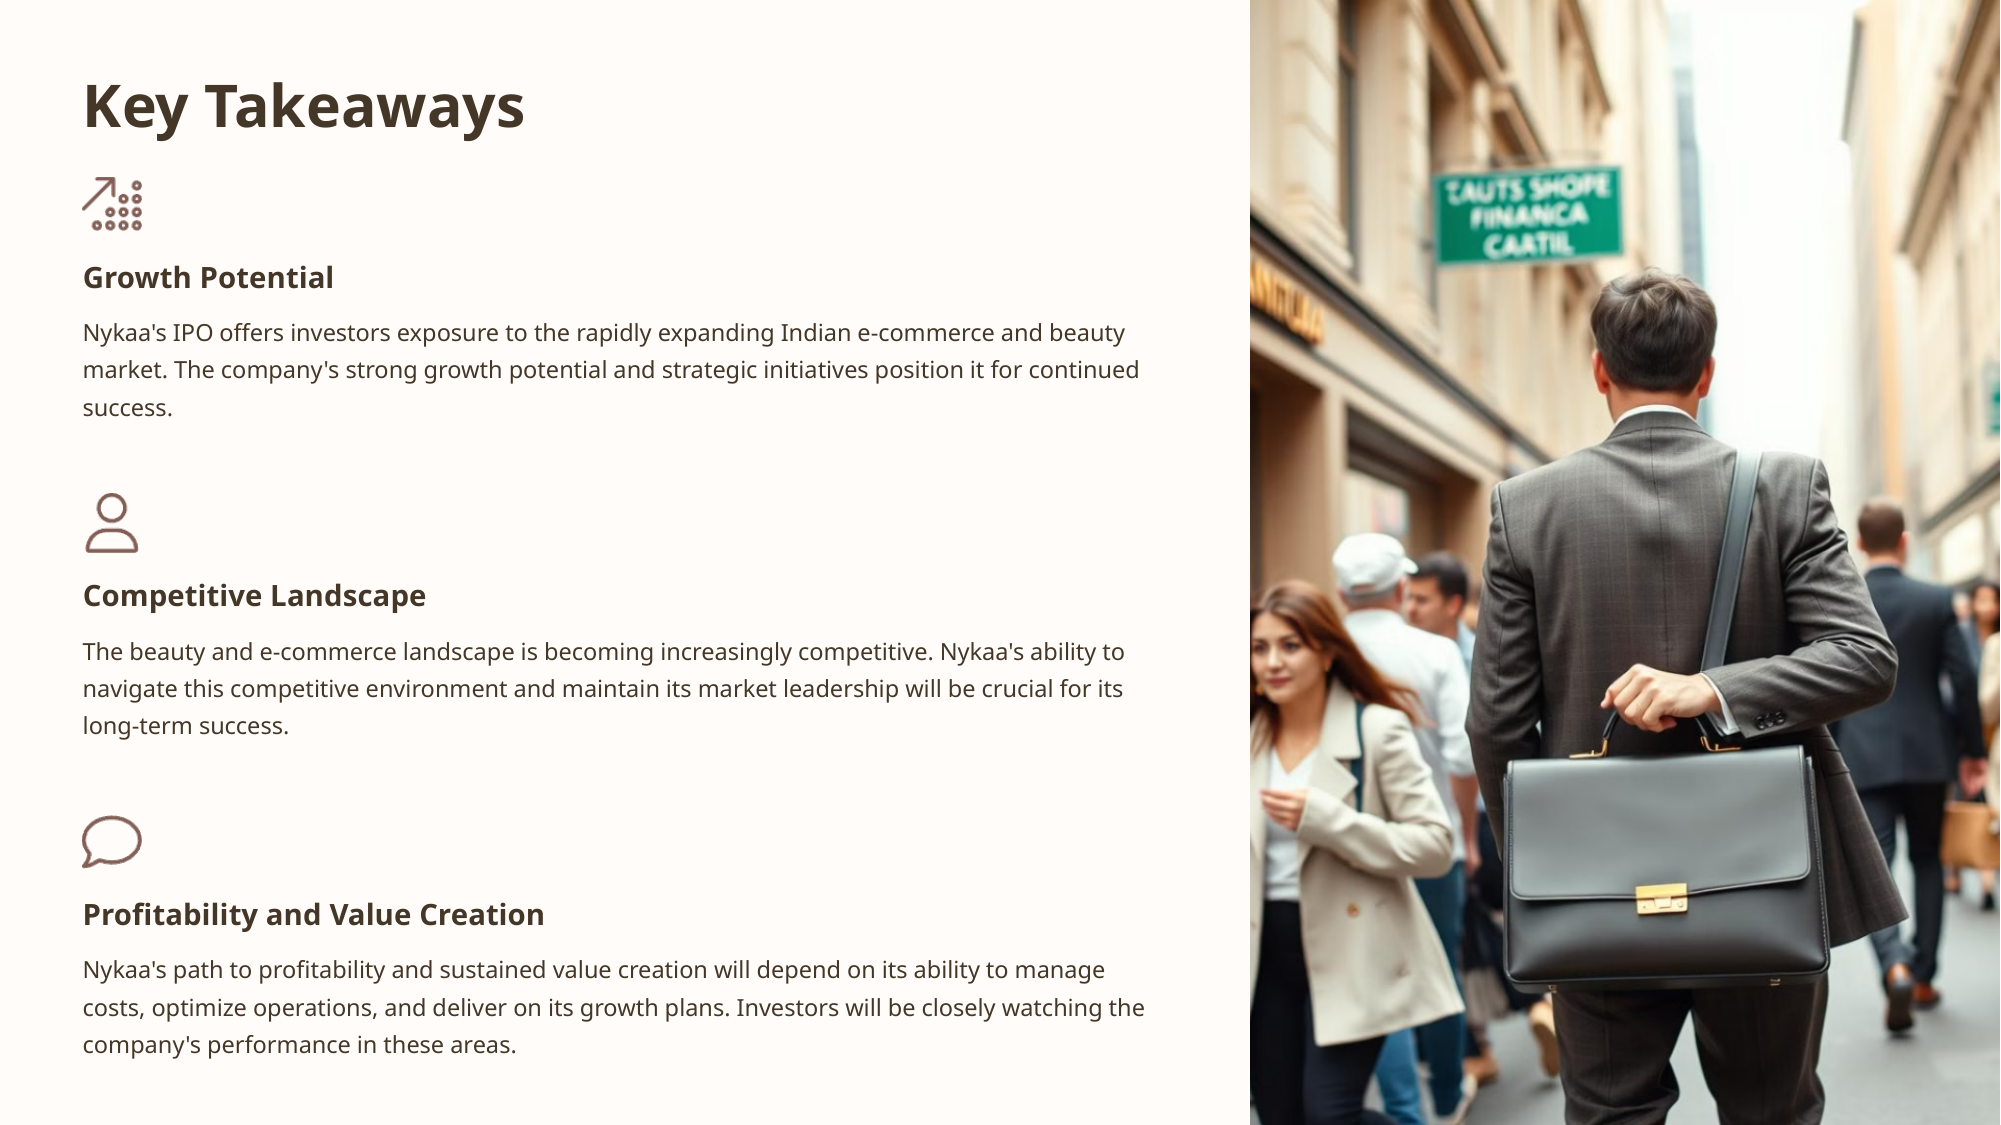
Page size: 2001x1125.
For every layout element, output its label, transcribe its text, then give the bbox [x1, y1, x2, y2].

text_box Competitive Landscape [82, 576, 379, 614]
picture [82, 174, 142, 234]
text_box Growth Potential [82, 257, 379, 295]
text_box Profitability and Value Creation [82, 895, 479, 932]
picture [1249, 0, 2000, 1125]
text_box Nykaa's IPO offers investors exposure to the rapidly expanding Indian e-commerce and beauty market. The company's strong growth potential and strategic initiatives position it for continued success. [82, 308, 1167, 423]
picture [82, 493, 142, 553]
picture [82, 812, 142, 872]
text_box Nykaa's path to profitability and sustained value creation will depend on its ability to manage costs, optimize operations, and deliver on its growth plans. Investors will be closely watching the company's performance in these areas. [82, 946, 1167, 1060]
text_box Key Takeaways [82, 65, 866, 140]
text_box The beauty and e-commerce landscape is becoming increasingly competitive. Nykaa's ability to navigate this competitive environment and maintain its market leadership will be crucial for its long-term success. [82, 627, 1167, 742]
